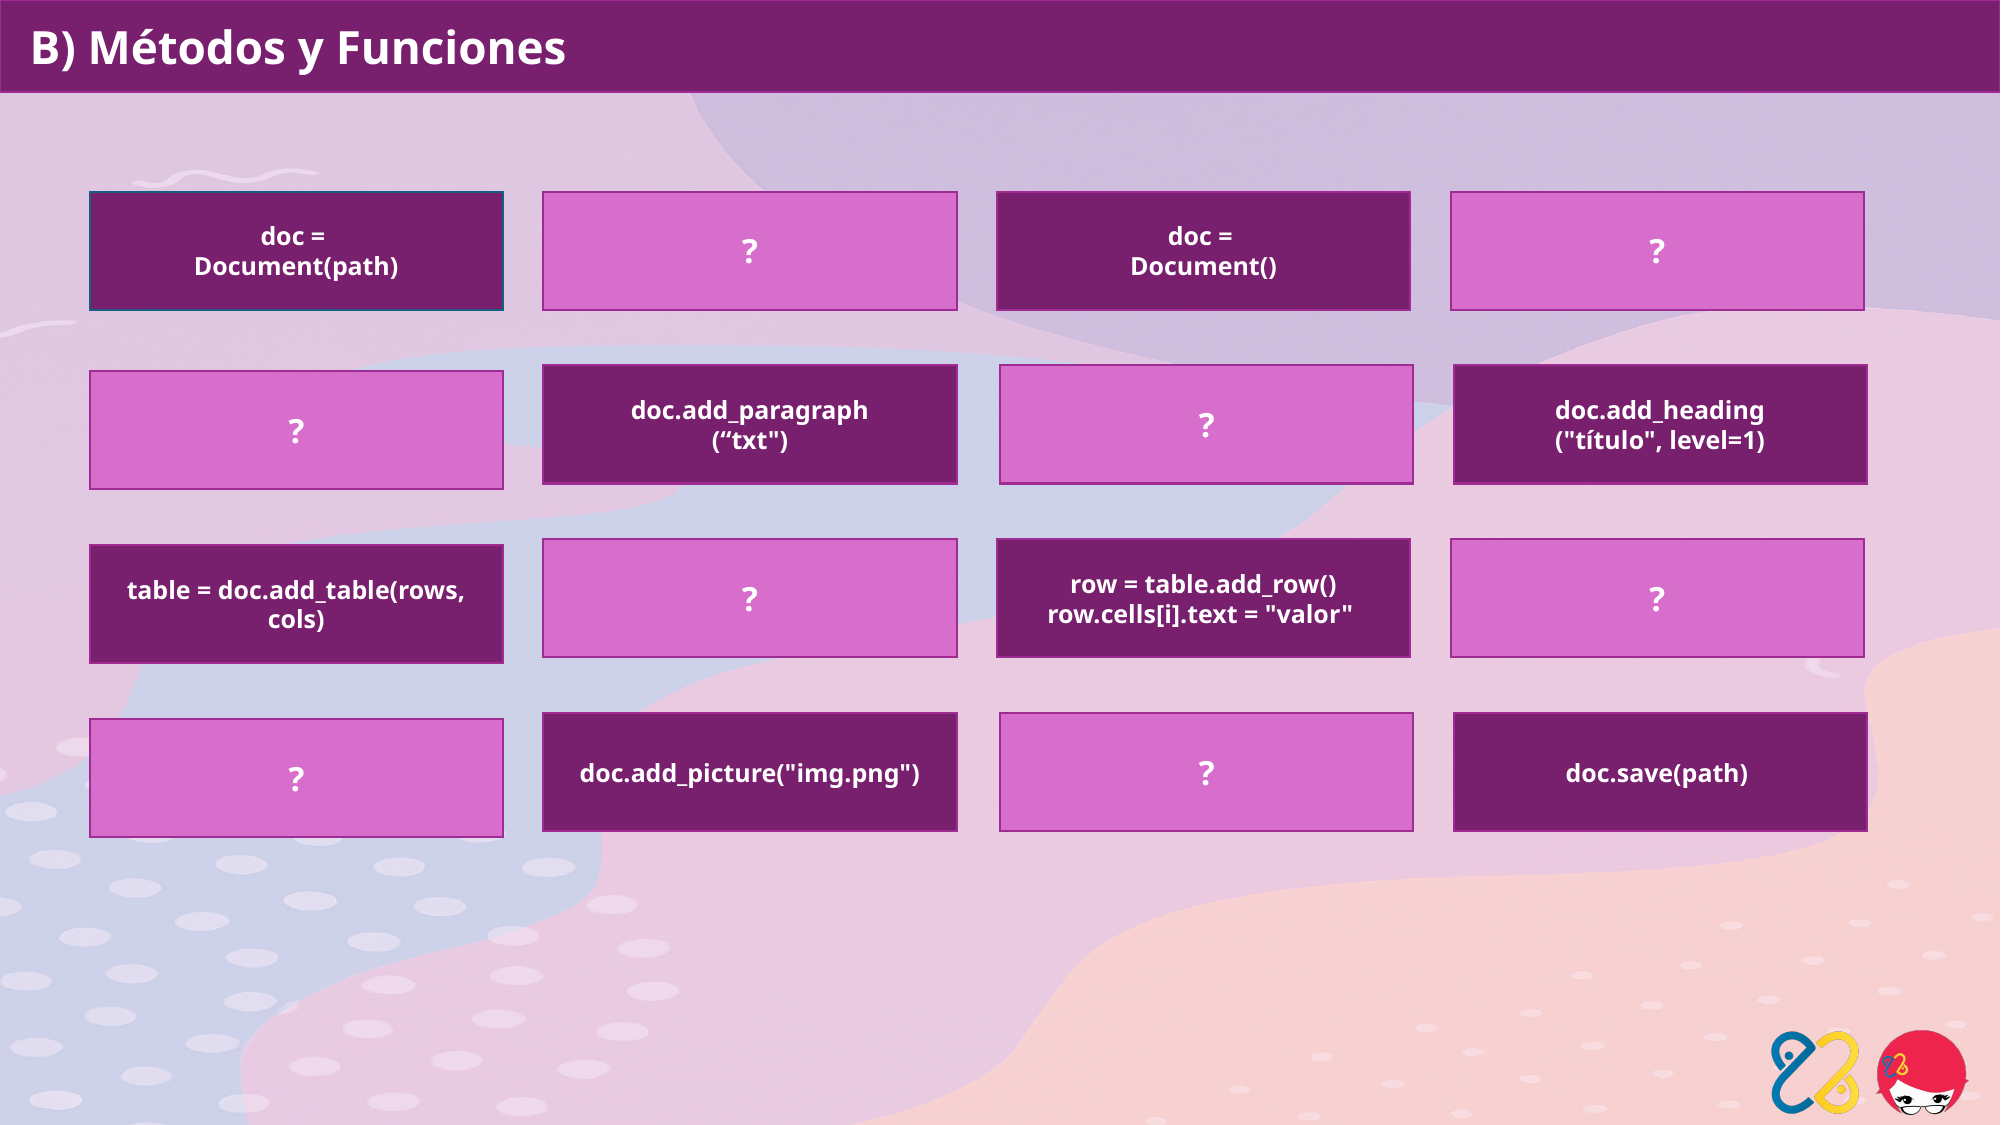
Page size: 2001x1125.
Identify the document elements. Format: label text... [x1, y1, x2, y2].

text_box B) Métodos y Funciones [0, 0, 2000, 93]
text_box ? [1450, 191, 1865, 311]
text_box ? [89, 370, 504, 490]
text_box ? [542, 538, 958, 658]
text_box doc.add_heading ("título", level=1) [1453, 364, 1868, 485]
text_box doc.add_picture("img.png") [542, 712, 958, 832]
text_box row = table.add_row() row.cells[i].text = "valor" [996, 538, 1411, 658]
picture [1874, 1025, 1970, 1120]
text_box table = doc.add_table(rows, cols) [89, 544, 504, 664]
text_box ? [89, 718, 504, 838]
text_box ? [999, 364, 1414, 485]
text_box ? [542, 191, 958, 311]
text_box doc = Document() [996, 191, 1411, 311]
text_box doc.add_paragraph (“txt") [542, 364, 958, 485]
text_box doc.save(path) [1453, 712, 1868, 832]
text_box ? [999, 712, 1414, 832]
picture [1767, 1025, 1863, 1120]
text_box ? [1450, 538, 1865, 658]
text_box doc = Document(path) [89, 191, 504, 311]
